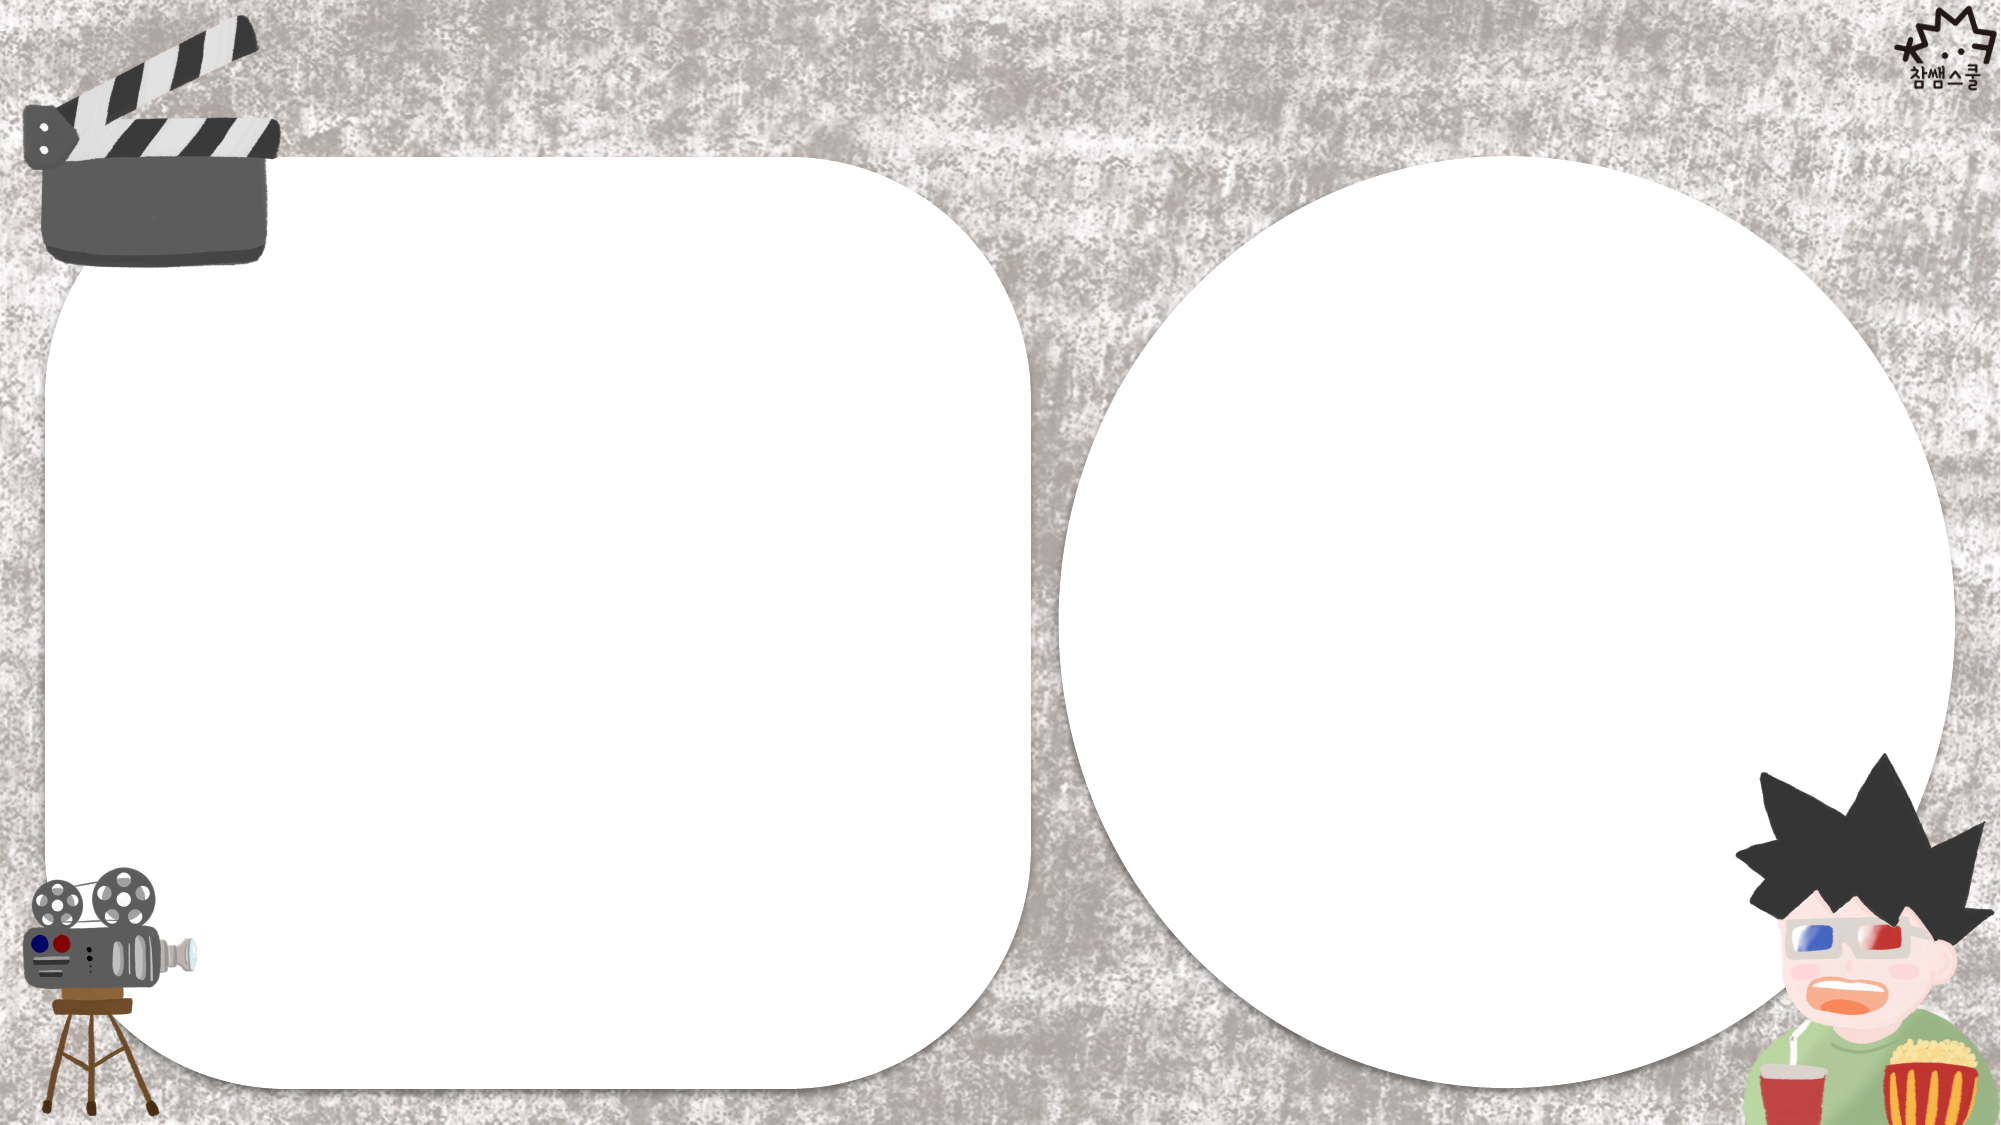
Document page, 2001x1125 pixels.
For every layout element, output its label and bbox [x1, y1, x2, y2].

text_box [44, 157, 1031, 1089]
picture [0, 0, 2001, 1125]
text_box [1058, 156, 1956, 1089]
